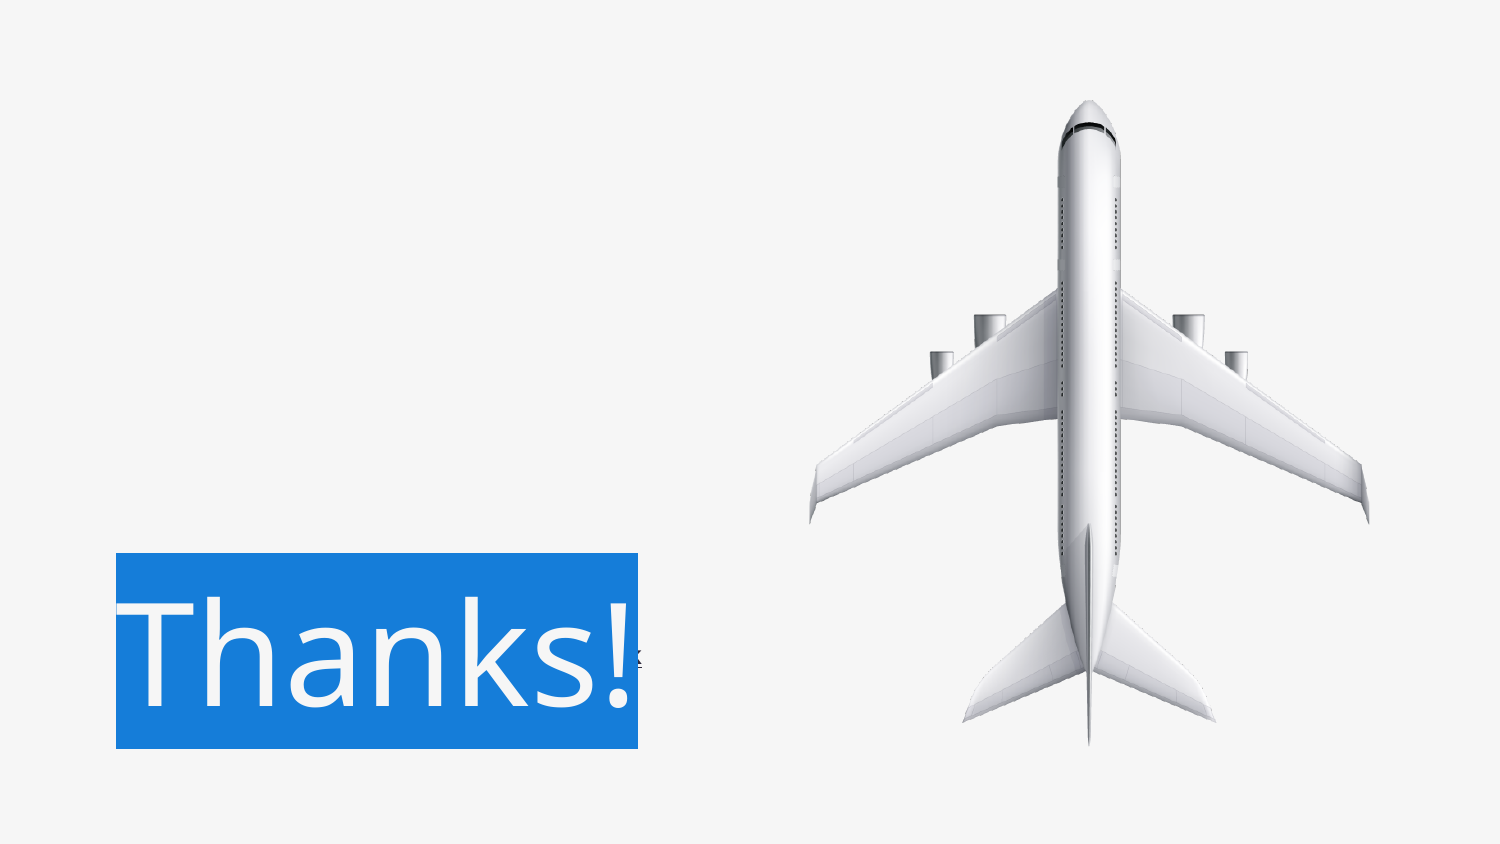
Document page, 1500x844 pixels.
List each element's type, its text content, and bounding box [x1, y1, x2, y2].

picture [788, 87, 1380, 756]
title Thanks! [100, 570, 720, 728]
